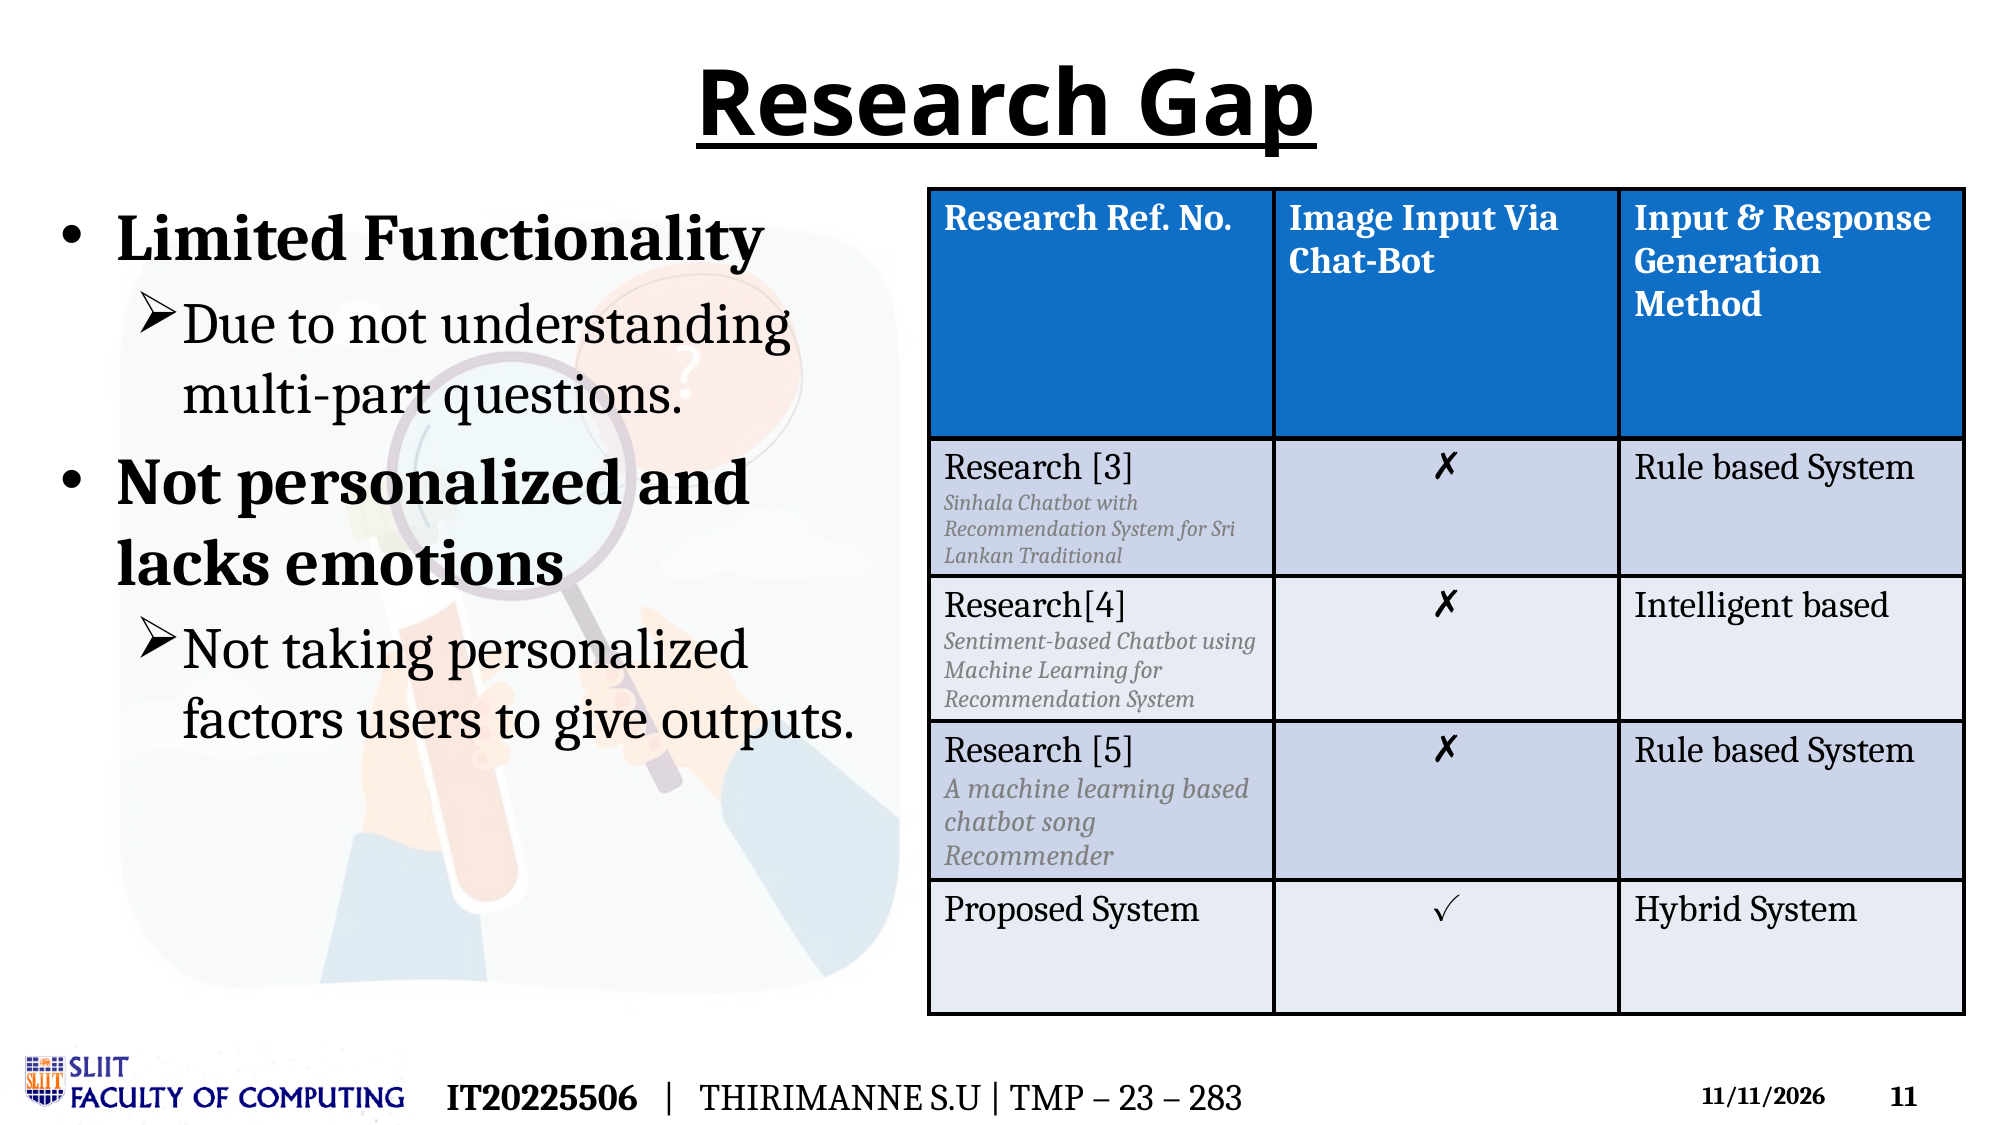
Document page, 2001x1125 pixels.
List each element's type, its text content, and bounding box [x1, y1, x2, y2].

table_cell Hybrid System [1621, 882, 1962, 1012]
text_box IT20225506 | THIRIMANNE S.U | TMP – 23 – 283 [430, 1063, 1552, 1125]
table_cell Research [5] A machine learning based chatbot song Recommender [1006, 723, 1272, 878]
title Research Gap [47, 34, 1965, 165]
table_cell Proposed System [1006, 882, 1272, 1012]
table_header Research Ref. No. [1006, 191, 1272, 436]
table_cell ✗ [1276, 578, 1617, 719]
table_cell Rule based System [1621, 441, 1962, 574]
table_cell Intelligent based [1621, 578, 1962, 719]
table_cell Rule based System [1621, 723, 1962, 878]
table_cell ✗ [1276, 723, 1617, 878]
table_cell Research [3] Sinhala Chatbot with Recommendation System for Sri Lankan Traditional [1006, 441, 1272, 574]
table_cell ✗ [1276, 441, 1617, 574]
table_header Image Input Via Chat-Bot [1276, 191, 1617, 436]
table_cell Research[4] Sentiment-based Chatbot using Machine Learning for Recommendation System [1006, 578, 1272, 719]
picture [0, 142, 1006, 1125]
table_cell ✓ [1276, 882, 1617, 1012]
table_header Input & Response Generation Method [1621, 191, 1962, 436]
